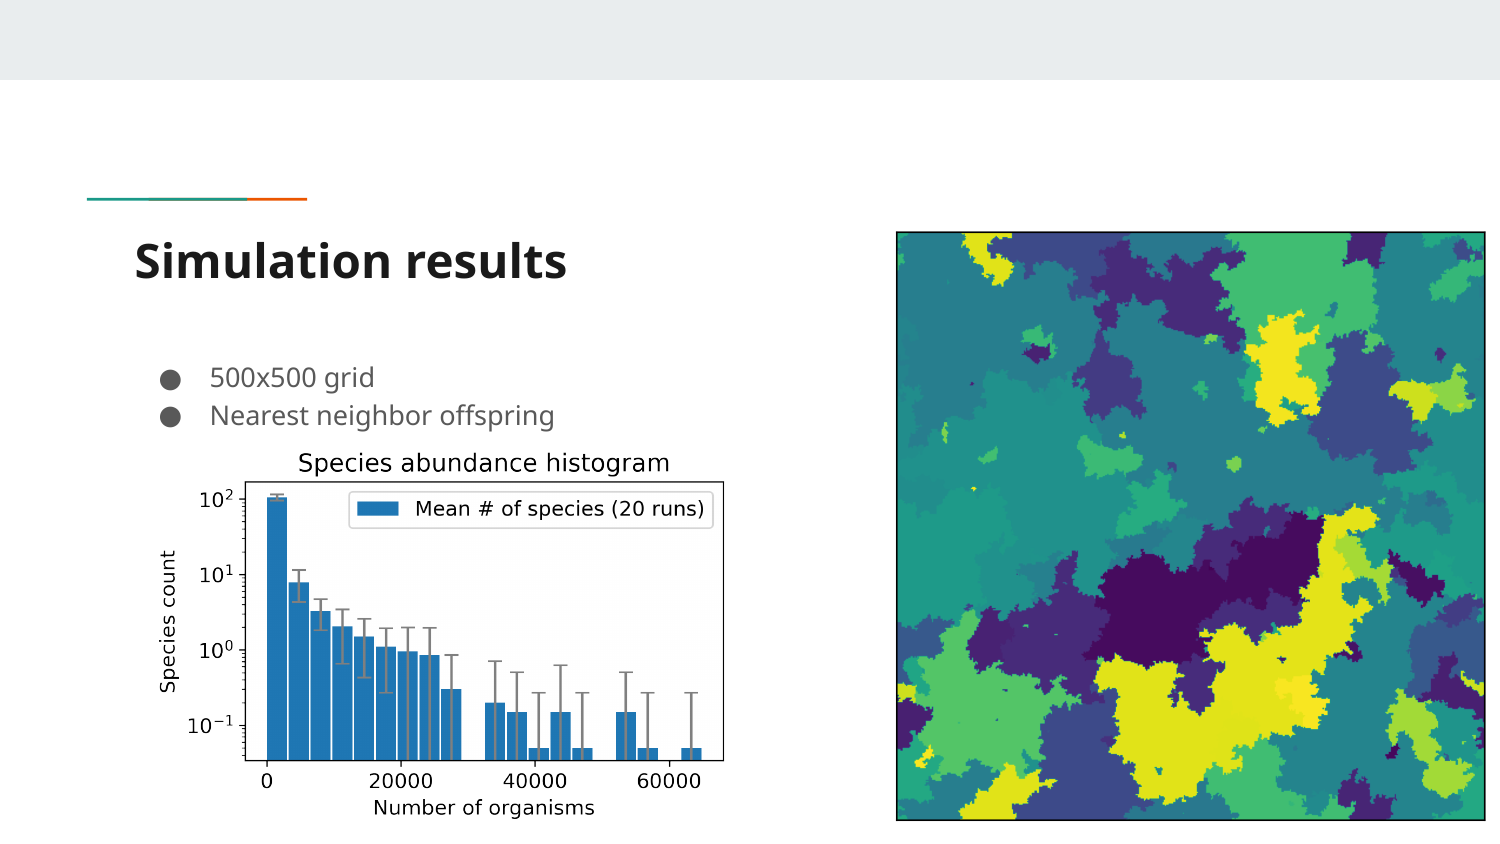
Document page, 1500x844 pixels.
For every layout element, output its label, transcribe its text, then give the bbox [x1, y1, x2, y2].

title Simulation results [119, 216, 871, 305]
list 500x500 grid Nearest neighbor offspring [119, 341, 656, 712]
picture [147, 439, 735, 831]
picture [873, 215, 1500, 843]
